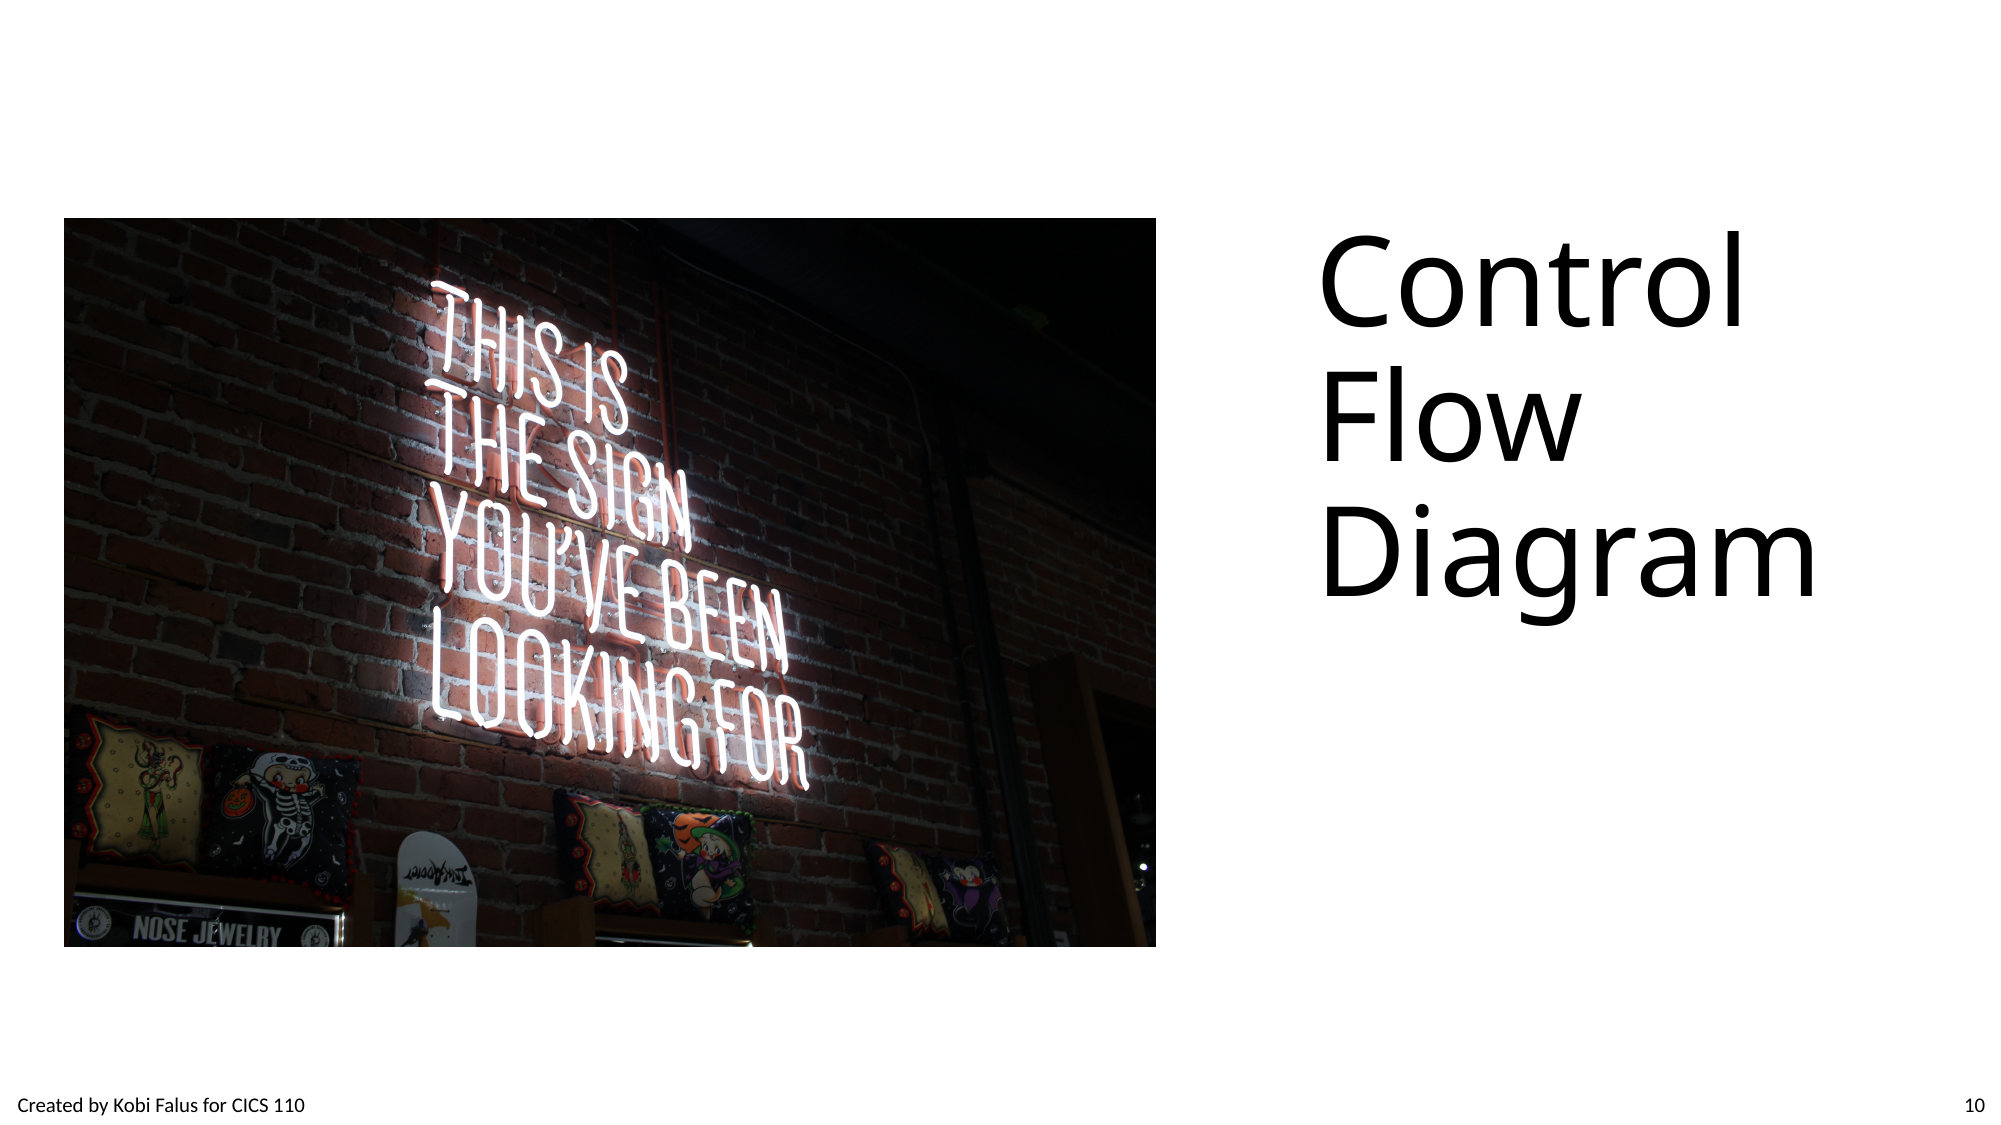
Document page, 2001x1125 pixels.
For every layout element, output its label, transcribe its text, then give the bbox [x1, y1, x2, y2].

picture [64, 218, 1156, 947]
title Control Flow Diagram [1300, 218, 1884, 631]
